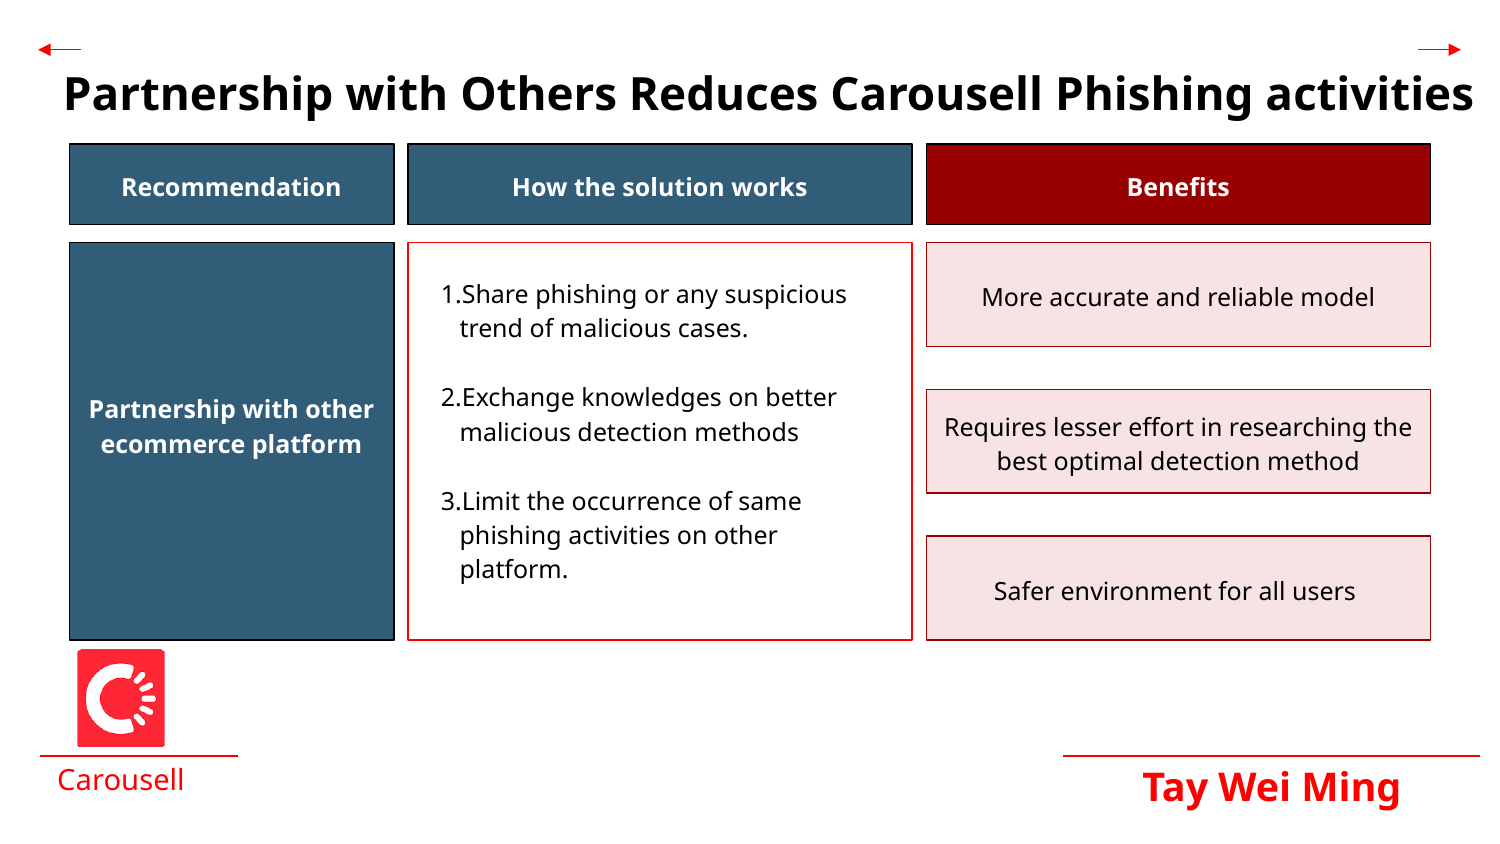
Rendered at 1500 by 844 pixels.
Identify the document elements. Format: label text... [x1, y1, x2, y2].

title Partnership with Others Reduces Carousell Phishing activities [47, 49, 1500, 144]
text_box More accurate and reliable model [926, 242, 1431, 347]
text_box Requires lesser effort in researching the best optimal detection method [926, 389, 1431, 494]
text_box How the solution works [408, 143, 913, 225]
text_box Recommendation [69, 143, 394, 225]
text_box [408, 242, 913, 640]
text_box Partnership with other ecommerce platform [69, 242, 394, 640]
text_box Share phishing or any suspicious trend of malicious cases. Exchange knowledges on better malicious detection methods Limit the occurrence of same phishing activities on other platform. [425, 258, 895, 574]
title Tay Wei Ming [1127, 764, 1472, 810]
text_box Safer environment for all users [926, 535, 1431, 640]
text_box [37, 649, 204, 809]
text_box Benefits [926, 143, 1431, 225]
